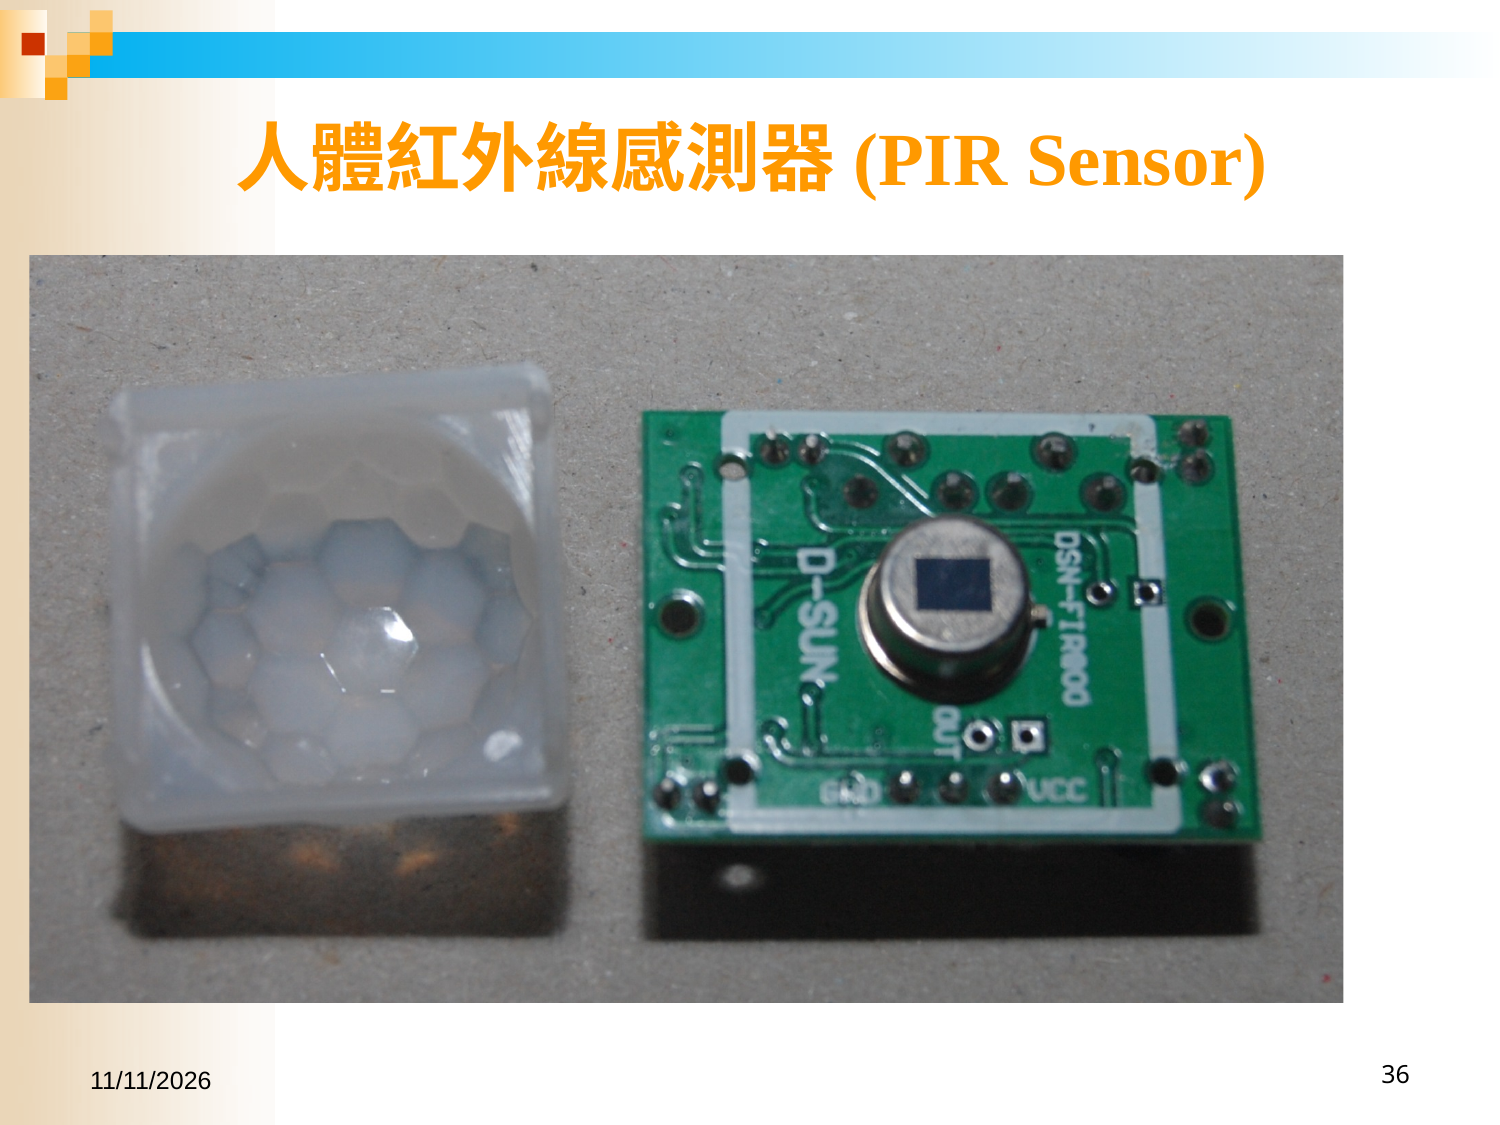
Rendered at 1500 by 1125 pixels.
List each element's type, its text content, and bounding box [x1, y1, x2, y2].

picture [29, 255, 1344, 1004]
slide_number 36 [1074, 1025, 1425, 1100]
title 人體紅外線感測器(PIR Sensor) [76, 42, 1427, 268]
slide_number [75, 1024, 425, 1103]
